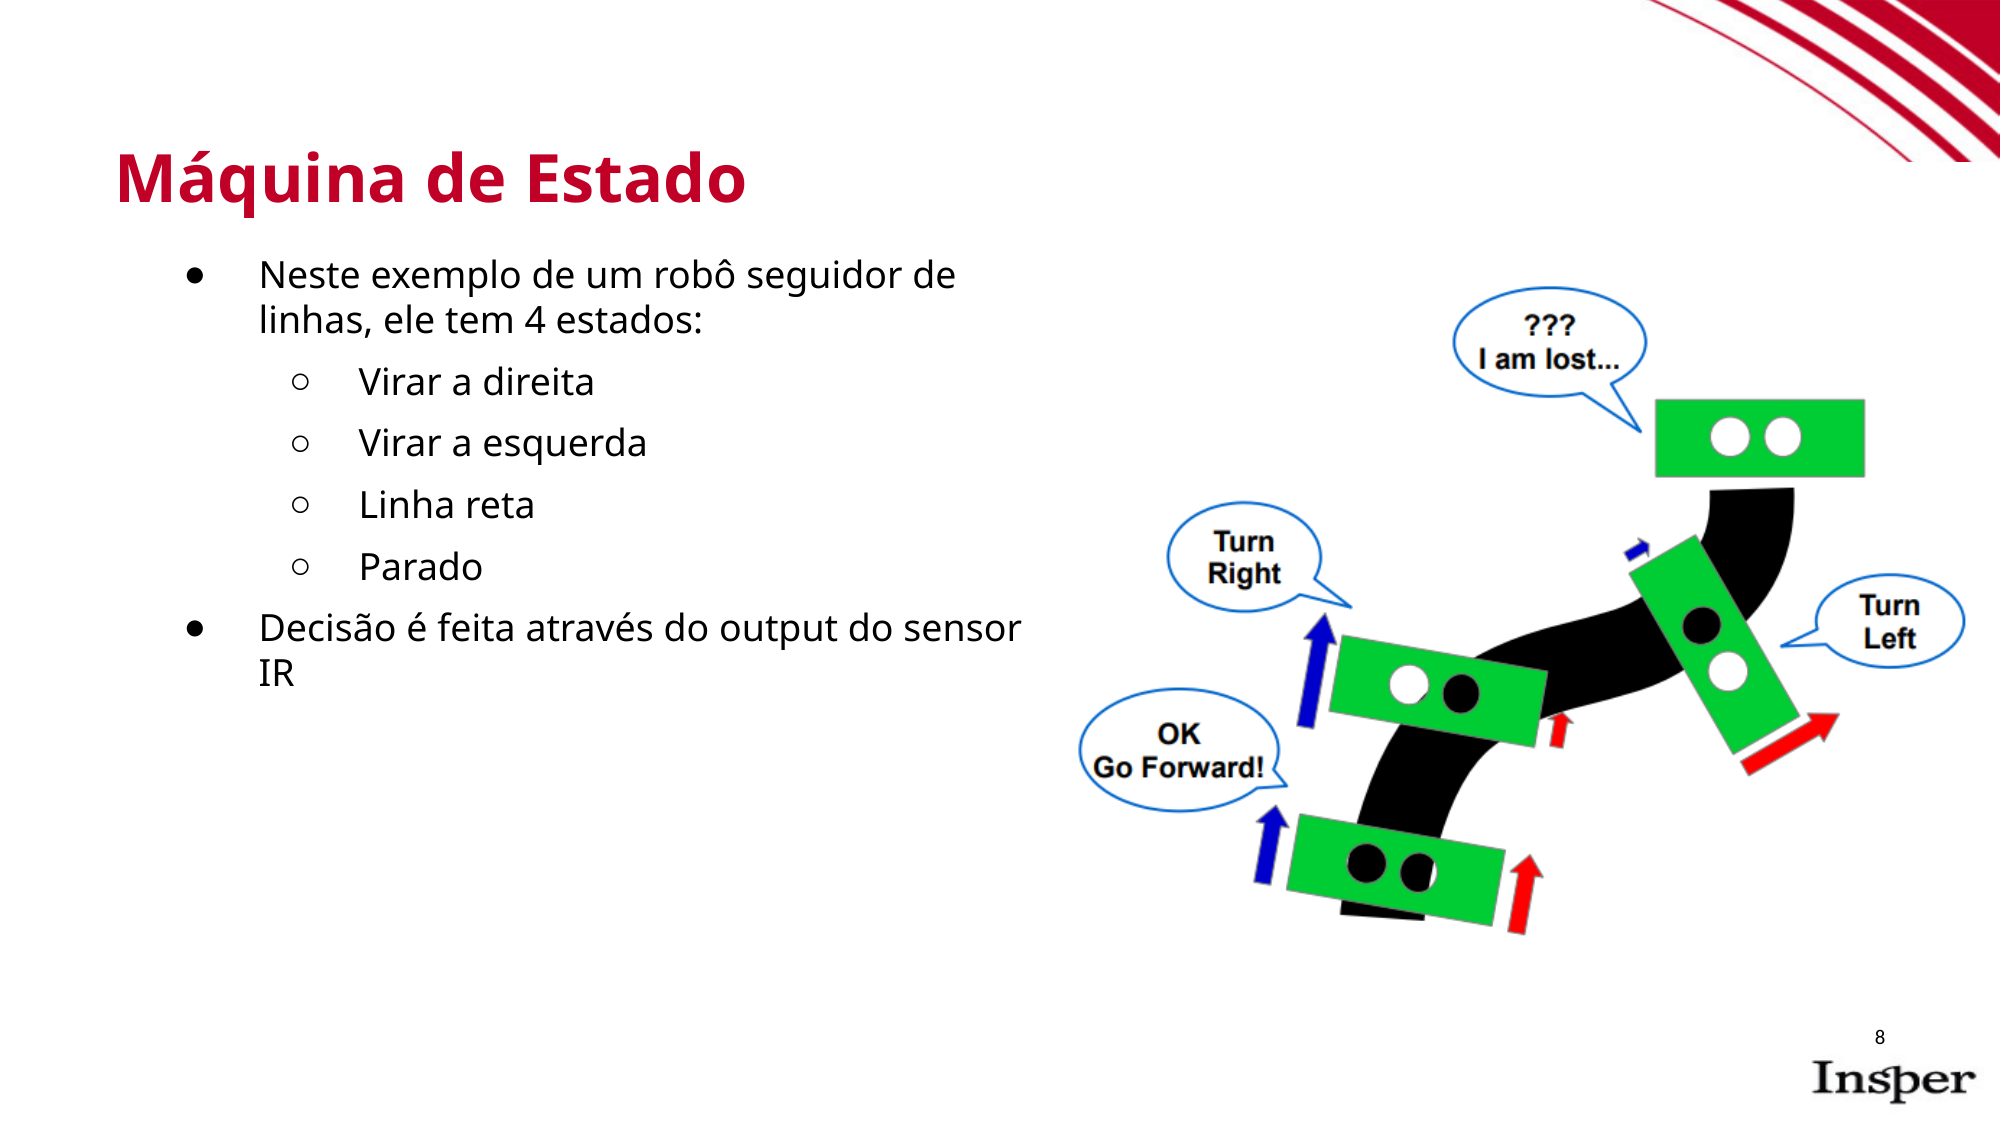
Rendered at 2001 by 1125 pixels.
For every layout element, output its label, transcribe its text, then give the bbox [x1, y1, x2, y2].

picture [0, 0, 2000, 1125]
title Máquina de Estado [99, 128, 1055, 230]
list Neste exemplo de um robô seguidor de linhas, ele tem 4 estados: Virar a direita Virar a esquerda Linha reta Parado Decisão é feita através do output do sensor IR [143, 243, 1055, 1019]
slide_number 8 [1433, 1016, 1900, 1076]
